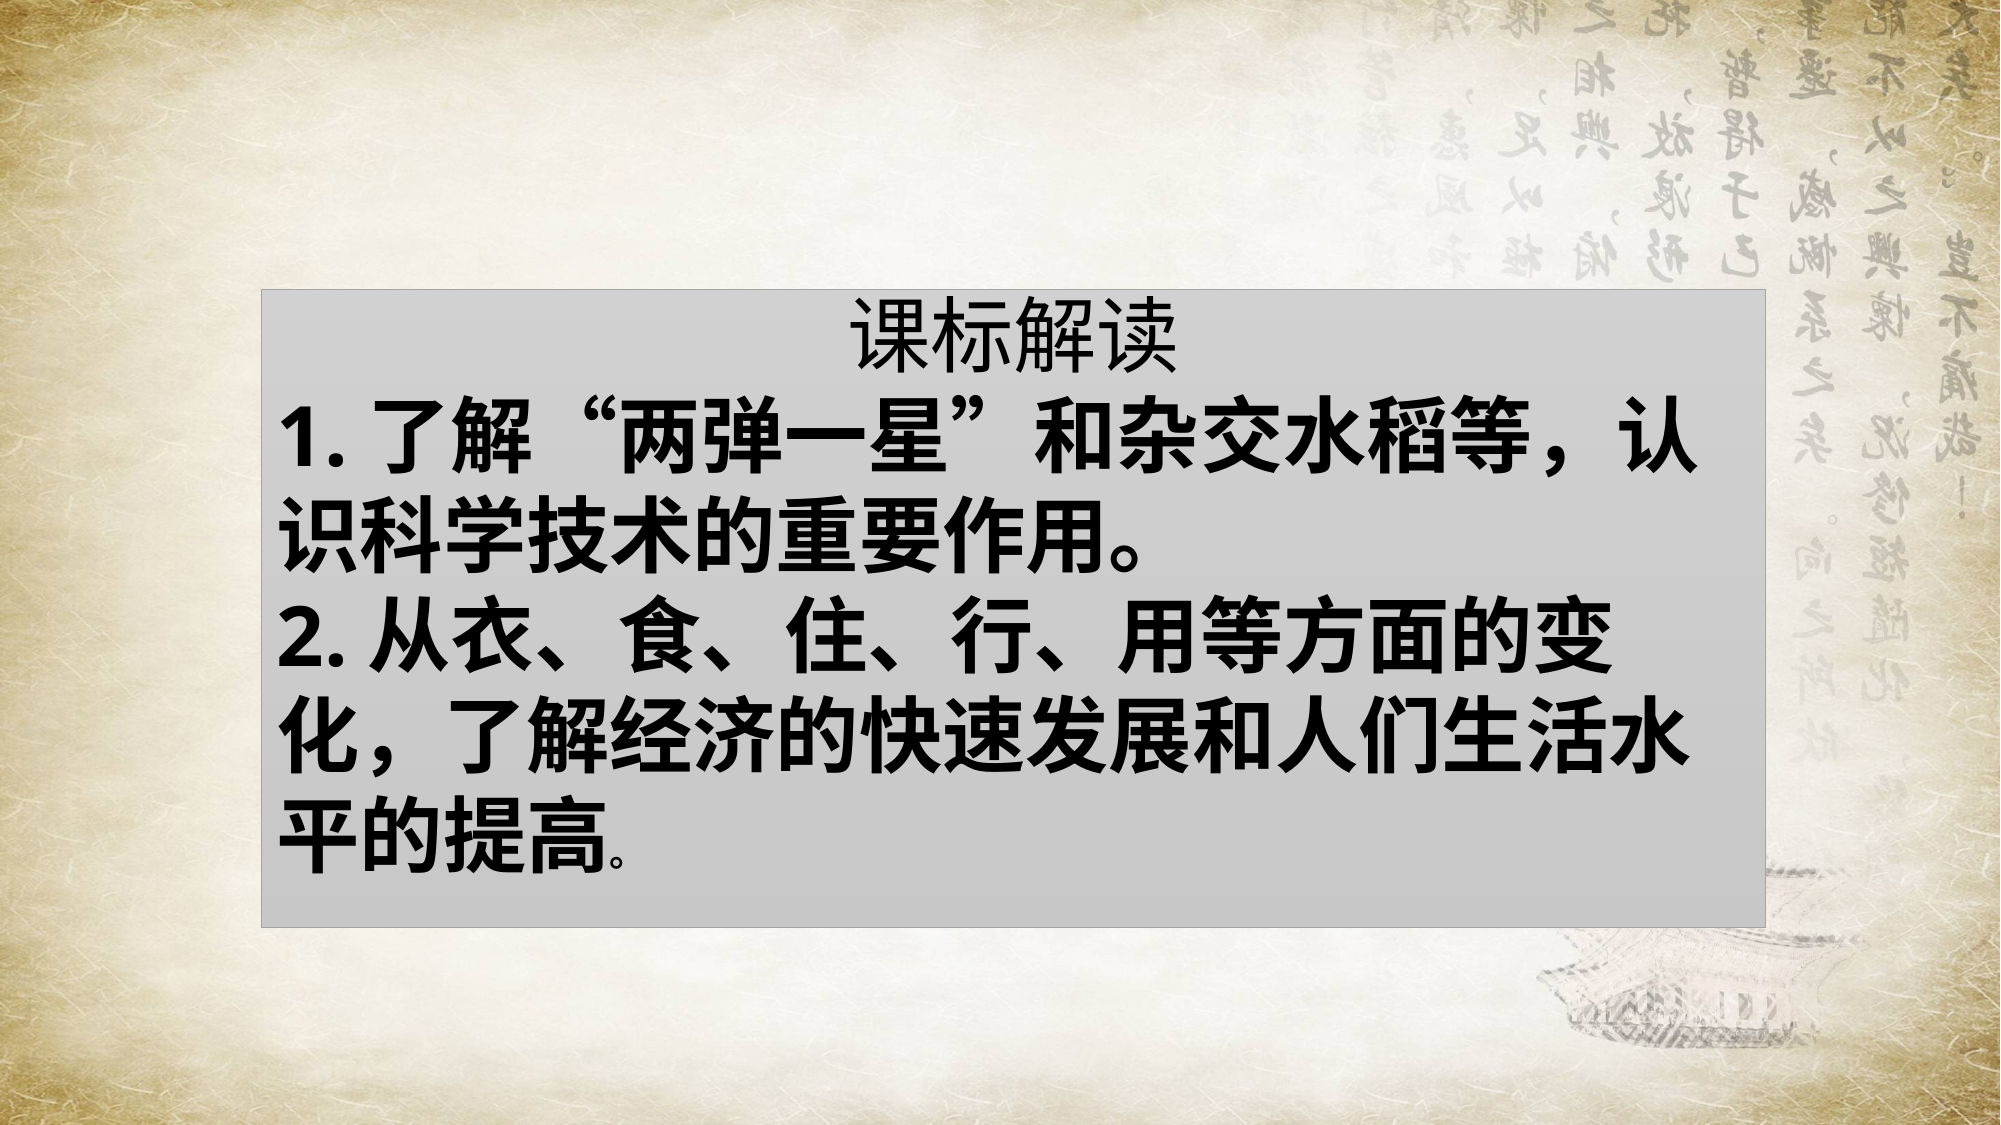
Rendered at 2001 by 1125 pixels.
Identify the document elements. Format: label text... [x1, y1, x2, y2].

text_box 课标解读 1.了解“两弹一星”和杂交水稻等，认识科学技术的重要作用。 2.从衣、食、住、行、用等方面的变化，了解经济的快速发展和人们生活水平的提高。 [261, 289, 1766, 928]
picture [0, 0, 2000, 1125]
